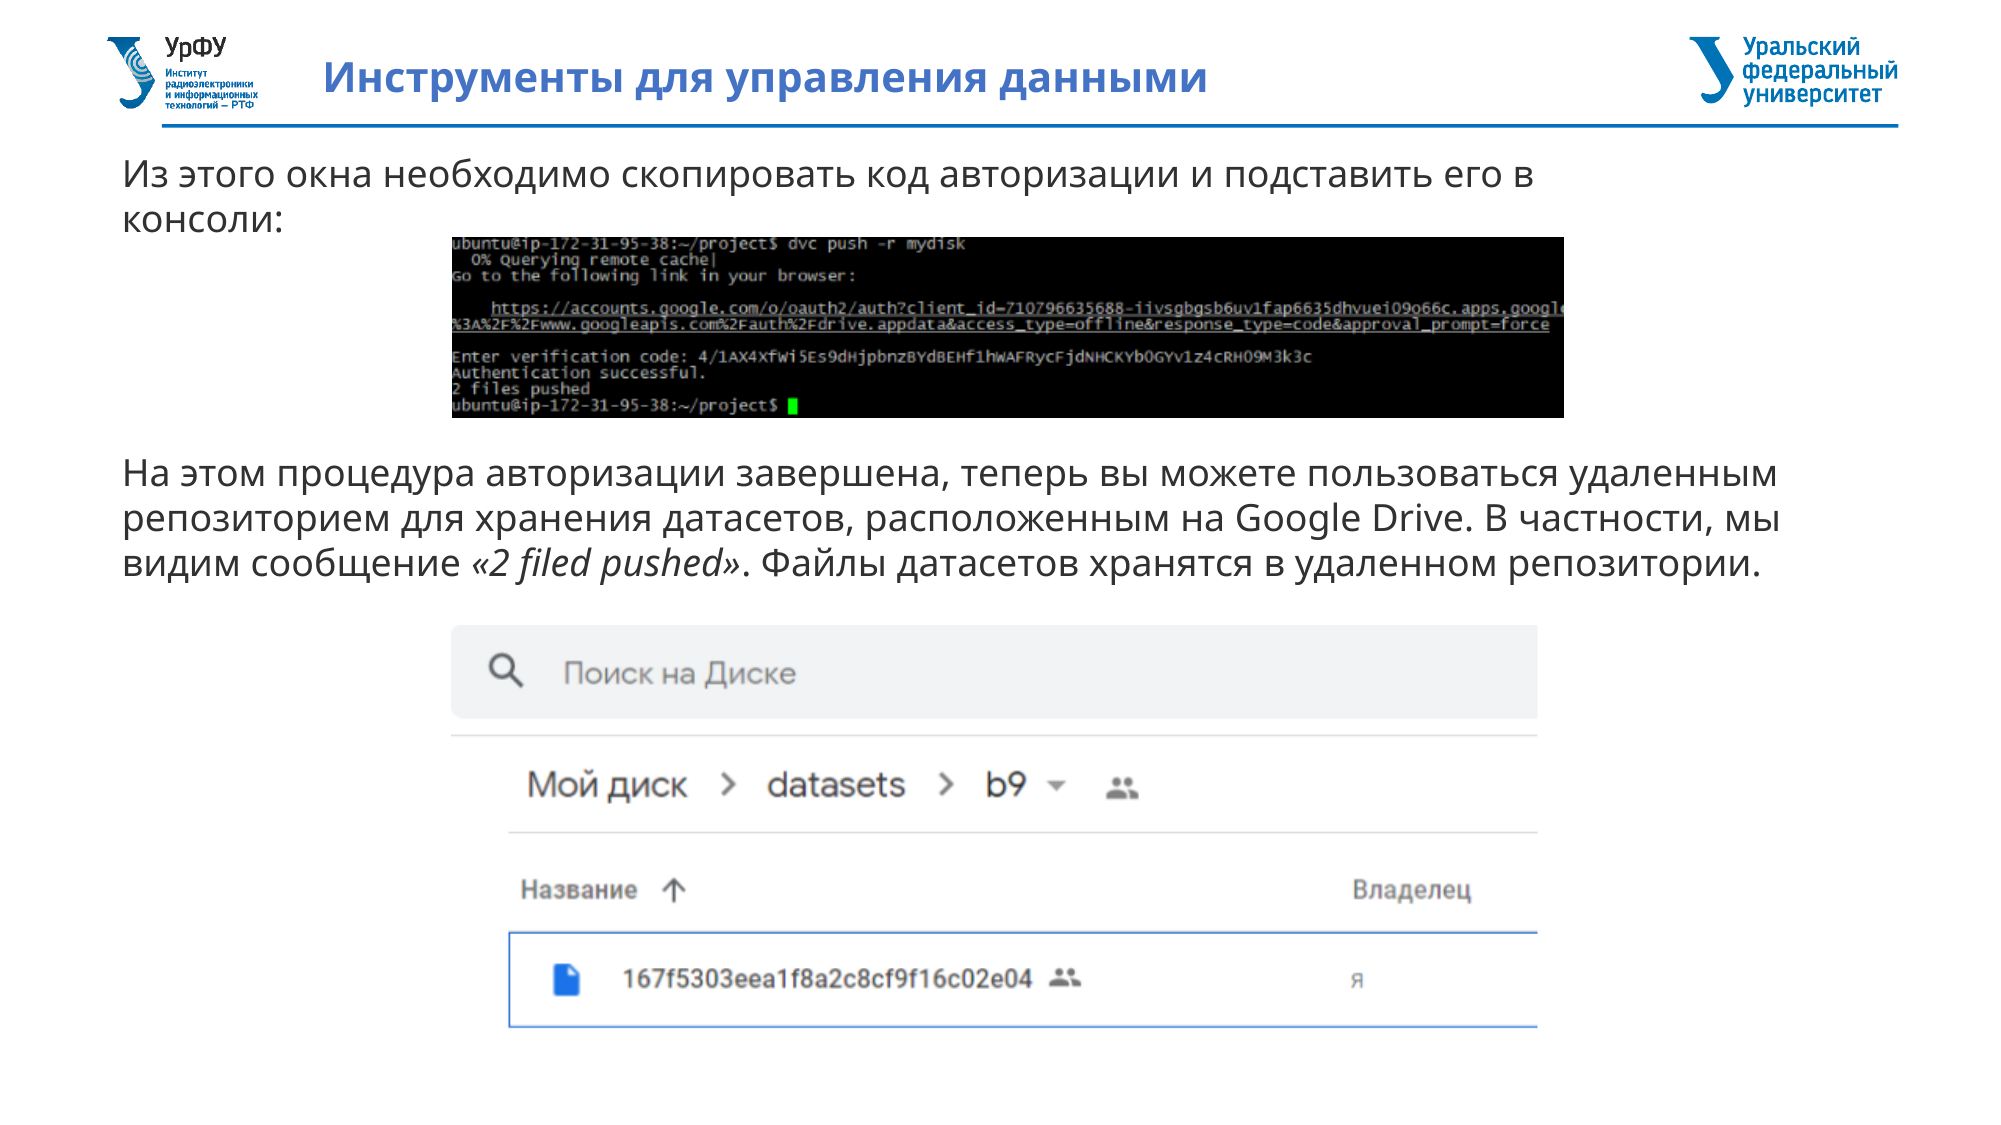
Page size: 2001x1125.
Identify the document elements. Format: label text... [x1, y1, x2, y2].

text_box Инструменты для управления данными [307, 43, 1687, 108]
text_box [1687, 35, 1899, 109]
picture [452, 237, 1564, 418]
text_box [161, 123, 1899, 129]
picture [451, 625, 1555, 1036]
text_box На этом процедура авторизации завершена, теперь вы можете пользоваться удаленным репозиторием для хранения датасетов, расположенным на Google Drive. В частности, мы видим сообщение «2 filed pushed». Файлы датасетов хранятся в удаленном репозитории. [107, 441, 1899, 591]
text_box Из этого окна необходимо скопировать код авторизации и подставить его в консоли: [107, 142, 1627, 248]
picture [107, 37, 258, 109]
